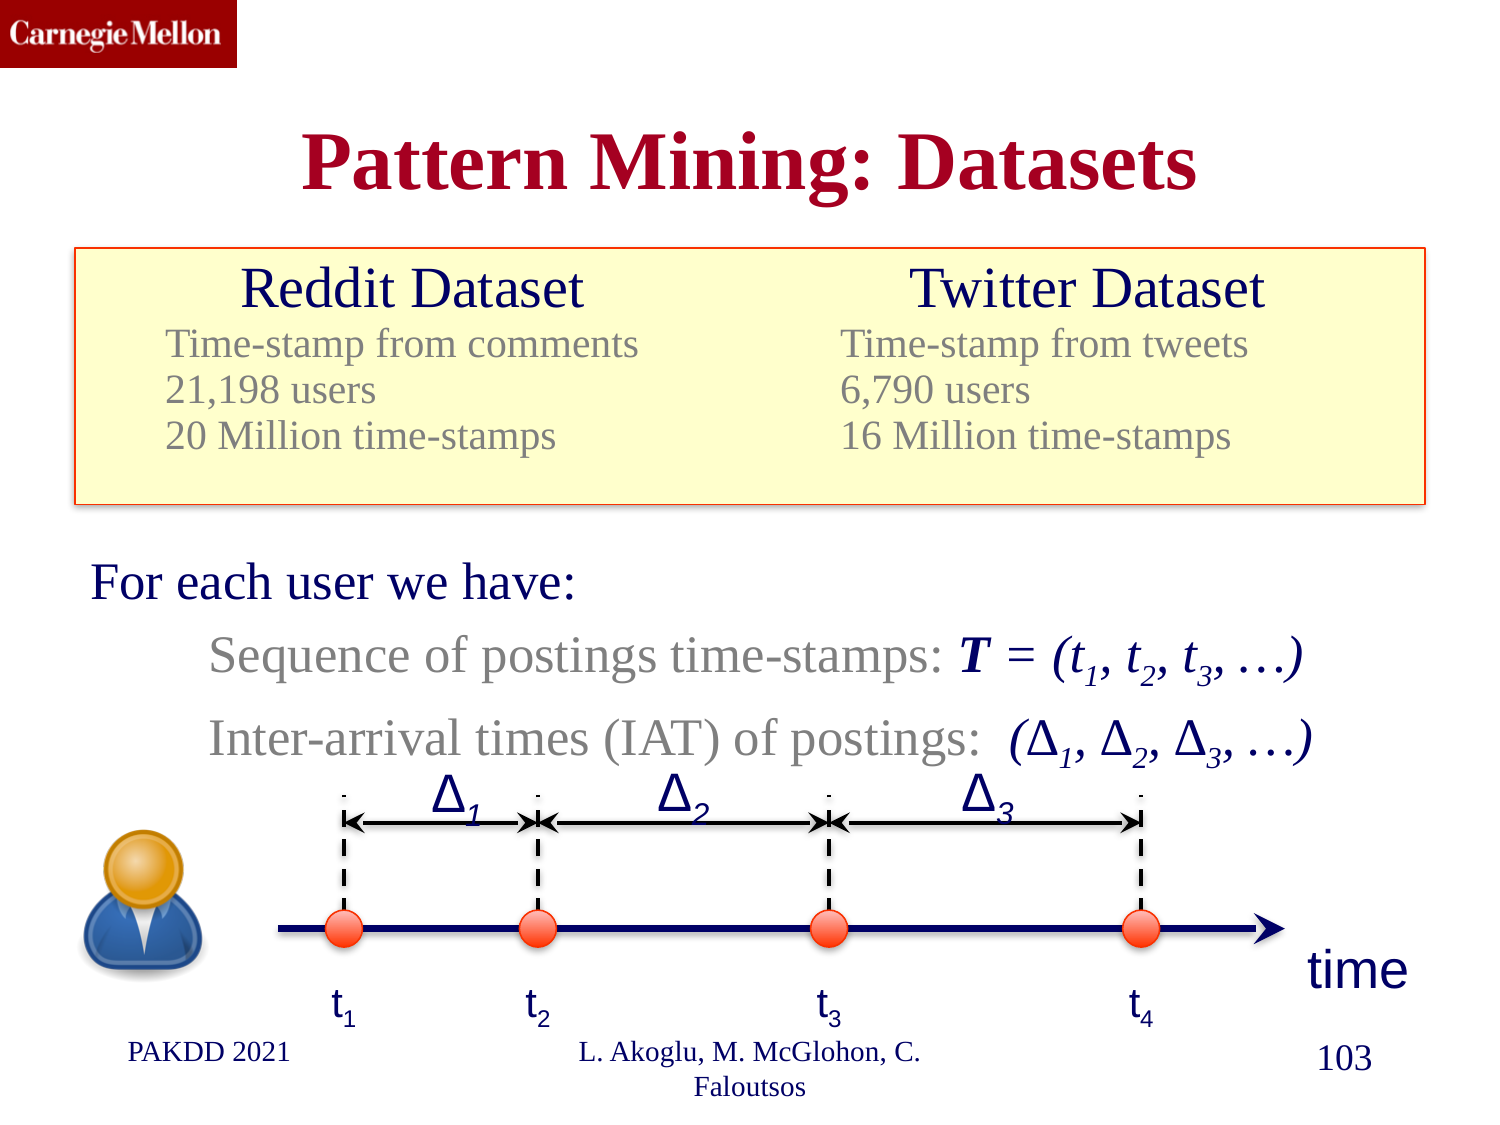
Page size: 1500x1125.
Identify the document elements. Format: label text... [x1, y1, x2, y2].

picture [0, 0, 237, 68]
slide_number 103 [1074, 1043, 1388, 1101]
title Pattern Mining: Datasets [112, 99, 1388, 213]
text_box [74, 247, 1426, 505]
slide_number PAKDD 2021 [112, 1043, 426, 1101]
list For each user we have: Sequence of postings time-stamps: T = (t1, t2, t3, …) Inter-arrival times (IAT) of postings: (∆1, ∆2, ∆3, …) [74, 538, 1426, 748]
table_header Twitter Dataset Time-stamp from tweets 6,790 users 16 Million time-stamps [750, 248, 1425, 466]
table_header Reddit Dataset Time-stamp from comments 21,198 users 20 Million time-stamps [75, 248, 750, 466]
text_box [58, 749, 1445, 1035]
footer L. Akoglu, M. McGlohon, C. Faloutsos [512, 1043, 988, 1101]
